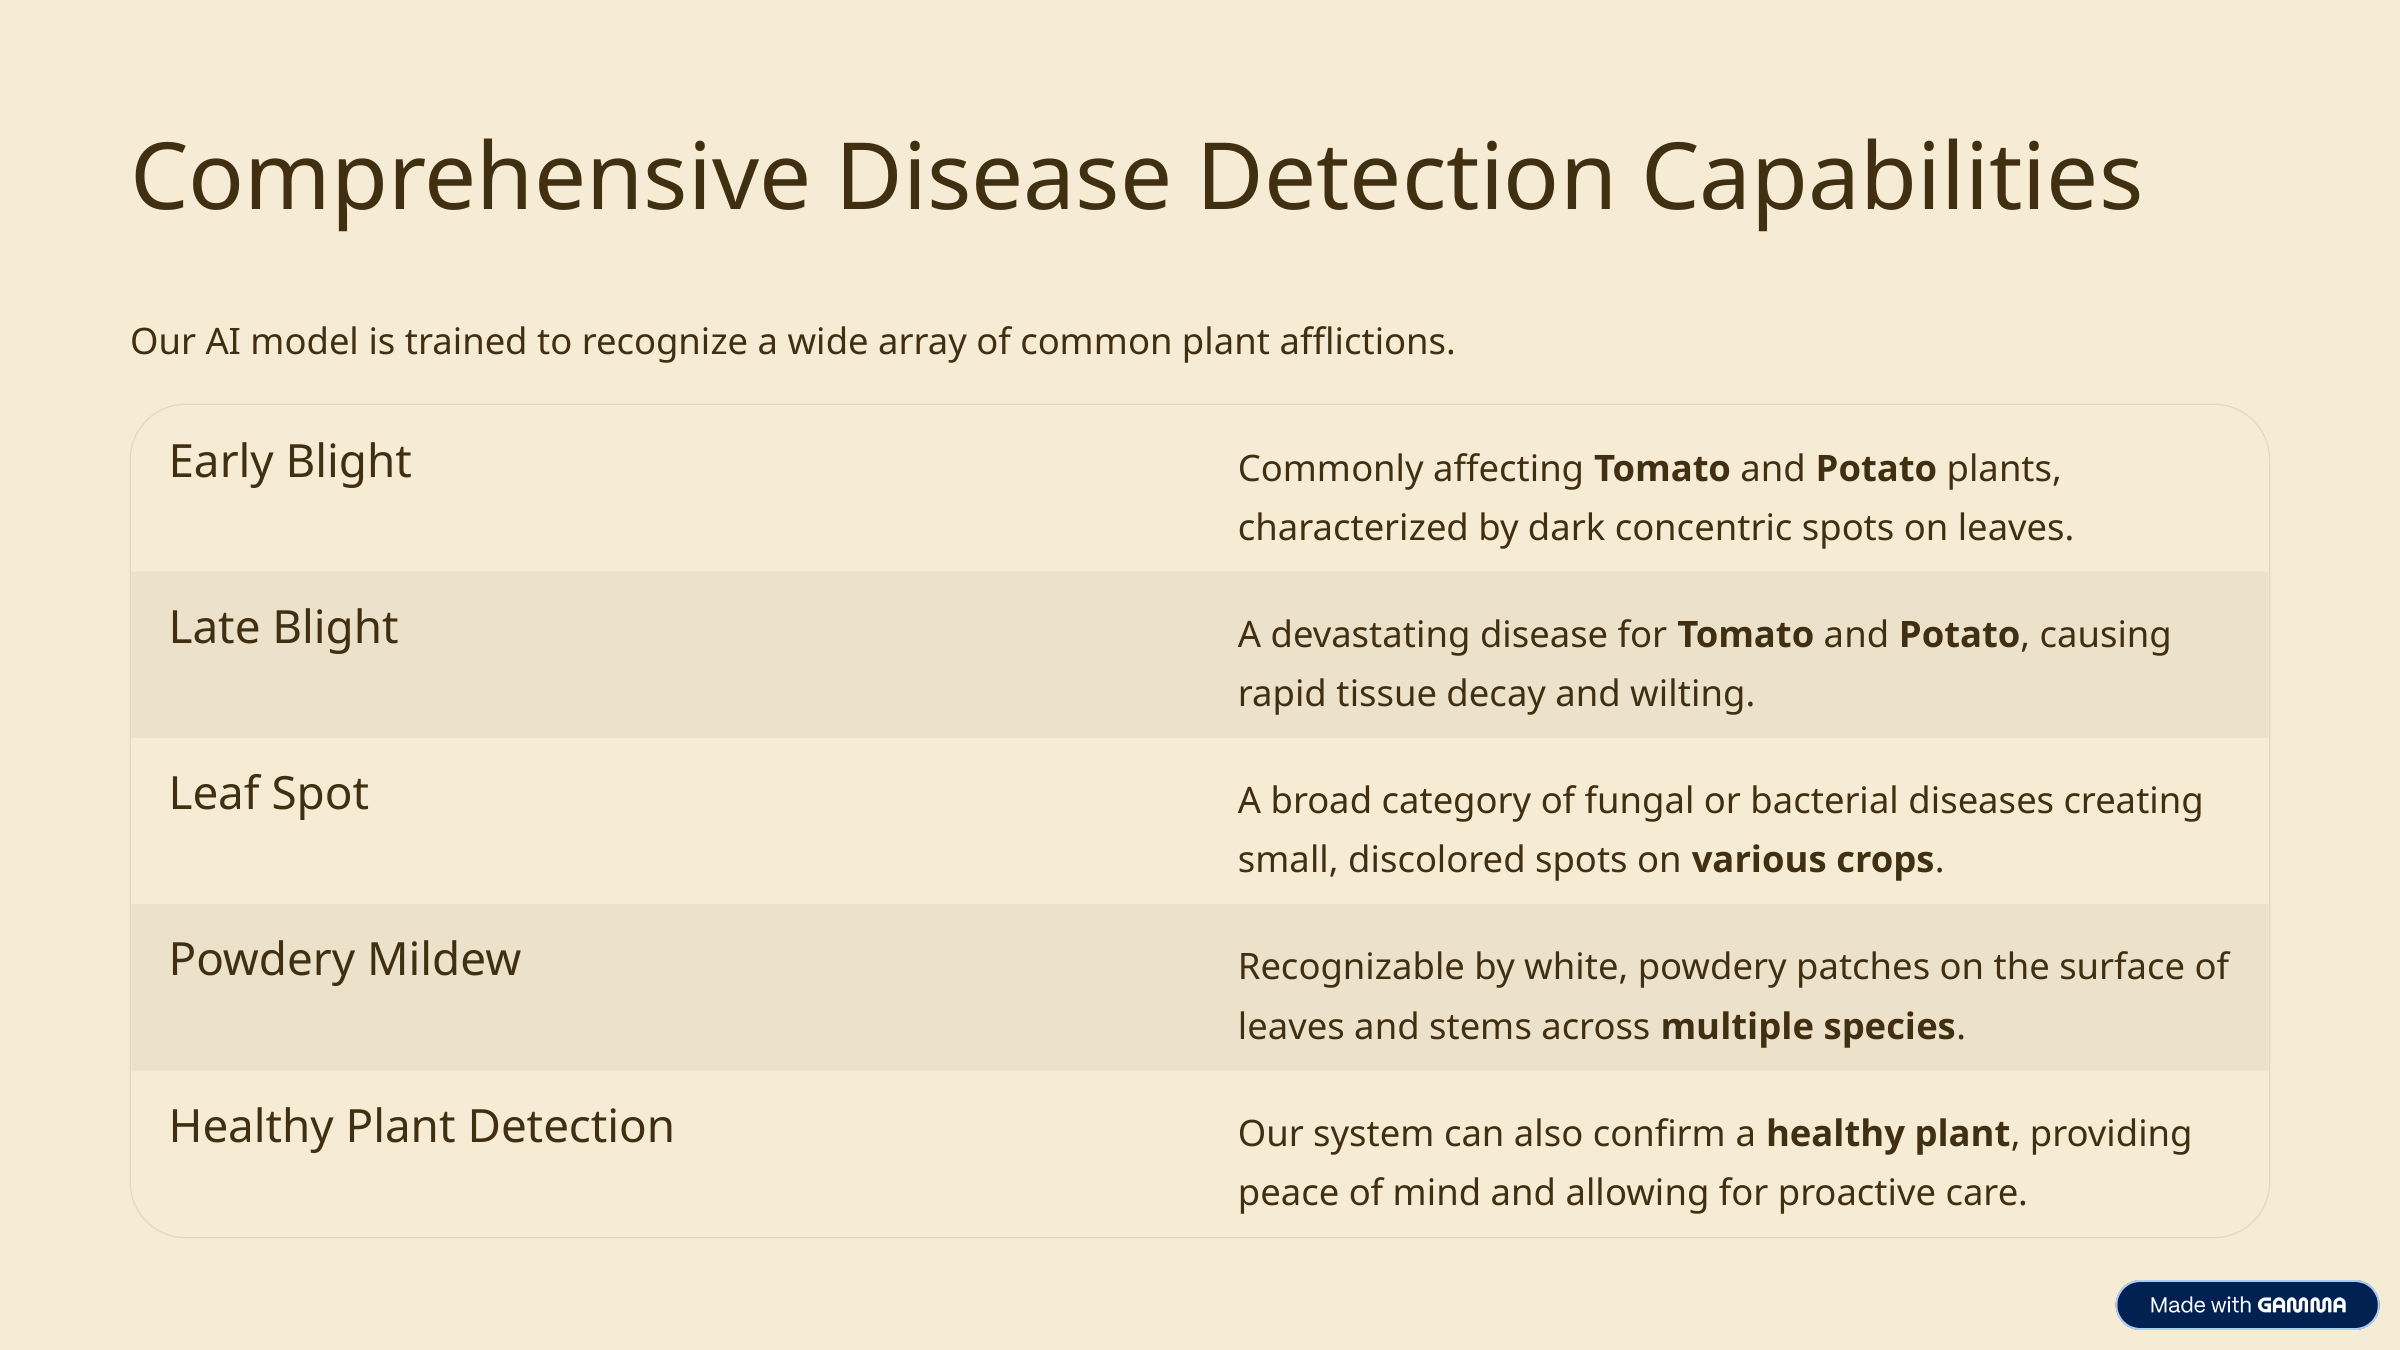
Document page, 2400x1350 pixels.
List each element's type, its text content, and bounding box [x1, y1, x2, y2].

text_box Comprehensive Disease Detection Capabilities [130, 112, 2176, 229]
text_box Recognizable by white, powdery patches on the surface of leaves and stems across multiple species. [1237, 927, 2232, 1047]
text_box [131, 405, 2269, 571]
text_box Leaf Spot [168, 761, 634, 820]
text_box Our system can also confirm a healthy plant, providing peace of mind and allowing for proactive care. [1237, 1093, 2232, 1213]
text_box [131, 571, 2269, 737]
text_box [131, 904, 2269, 1070]
text_box A broad category of fungal or bacterial diseases creating small, discolored spots on various crops. [1237, 761, 2232, 881]
picture [2106, 1271, 2389, 1339]
text_box A devastating disease for Tomato and Potato, causing rapid tissue decay and wilting. [1237, 595, 2232, 715]
text_box Healthy Plant Detection [168, 1093, 692, 1152]
text_box Commonly affecting Tomato and Potato plants, characterized by dark concentric spots on leaves. [1237, 429, 2232, 549]
text_box Early Blight [168, 429, 634, 488]
text_box Our AI model is trained to recognize a wide array of common plant afflictions. [130, 302, 2270, 363]
text_box Late Blight [168, 595, 634, 654]
text_box [131, 1070, 2269, 1237]
text_box [131, 737, 2269, 904]
text_box Powdery Mildew [168, 927, 634, 986]
